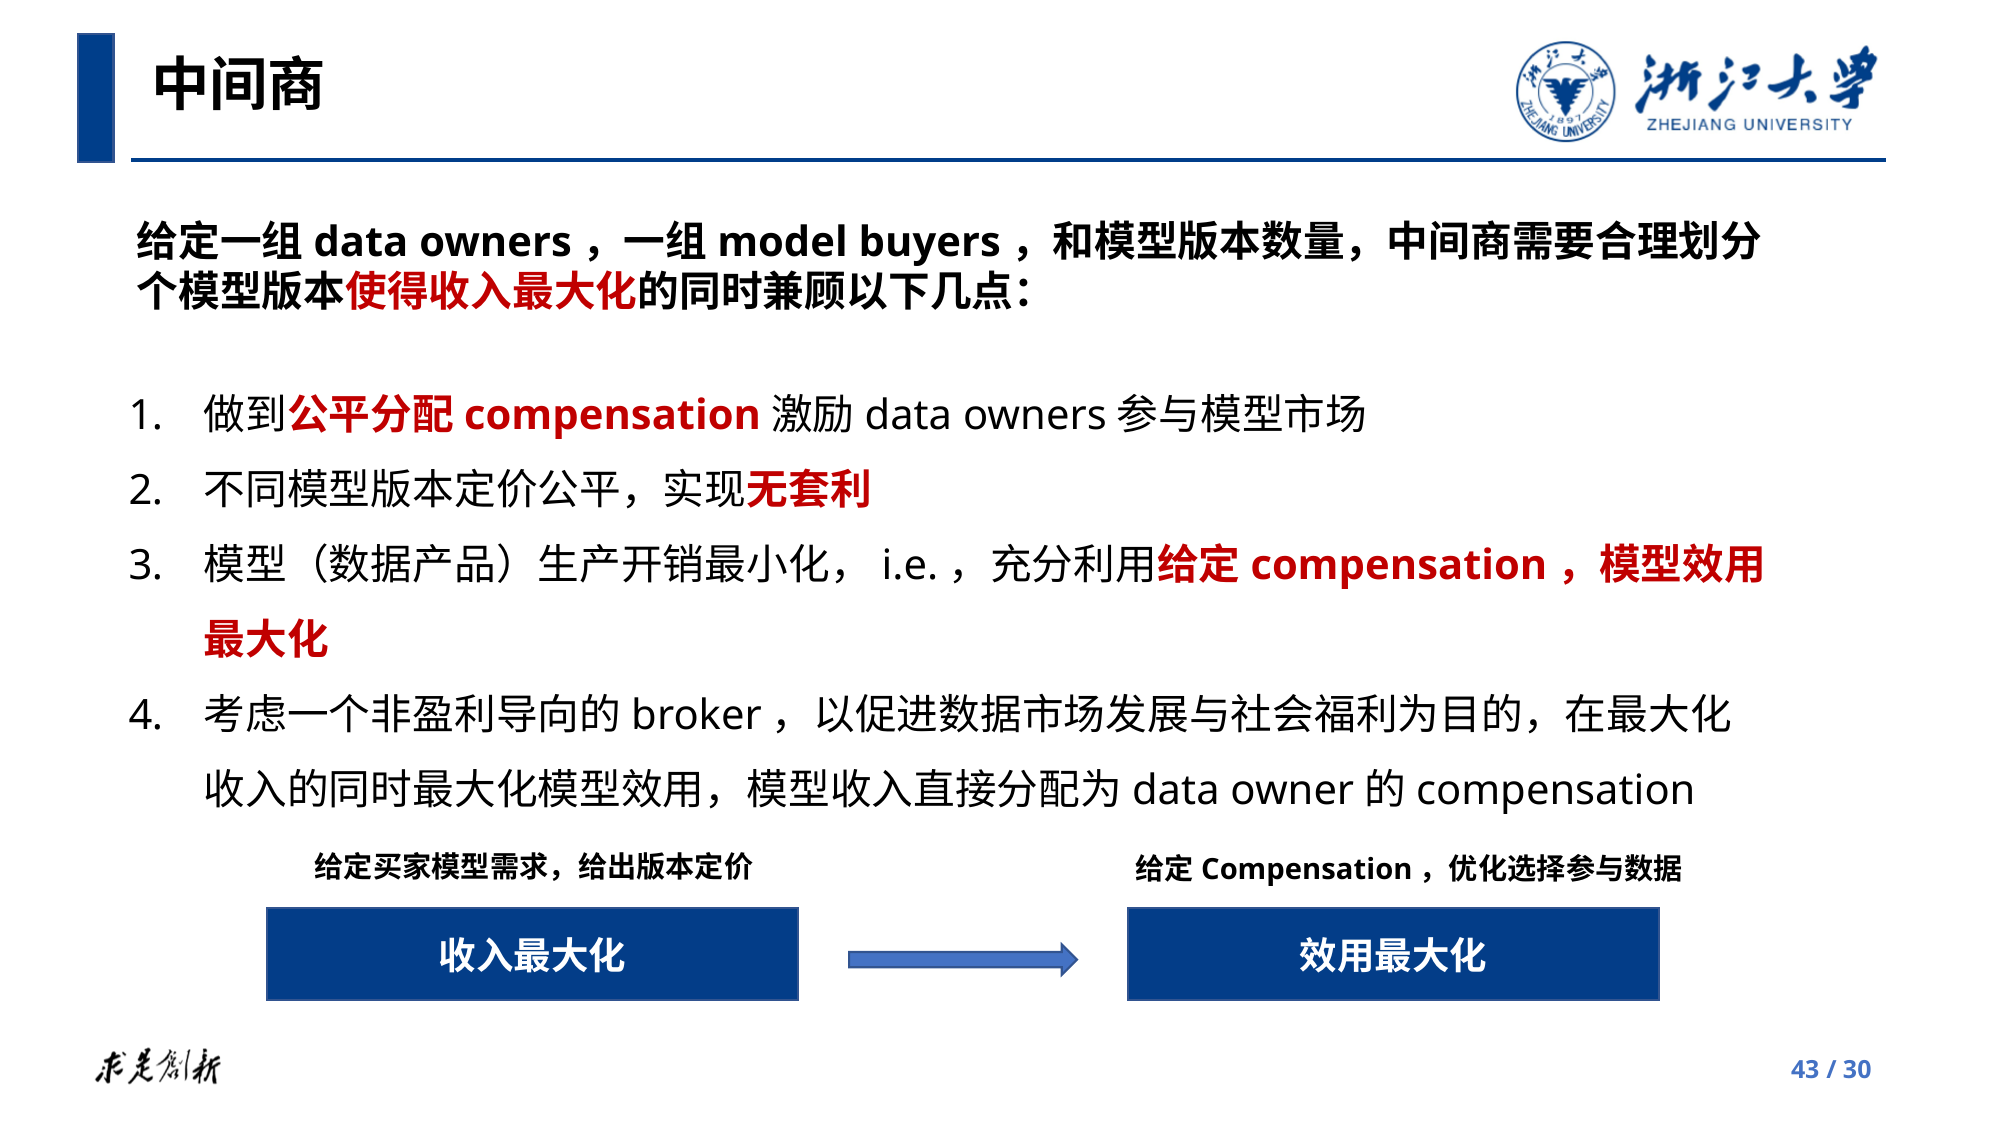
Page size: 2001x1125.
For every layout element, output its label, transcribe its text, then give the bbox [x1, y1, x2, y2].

text_box [848, 941, 1079, 978]
picture [76, 1036, 239, 1096]
text_box 中间商 [0, 39, 477, 210]
text_box 给定买家模型需求，给出版本定价 [299, 840, 910, 891]
text_box 做到公平分配compensation激励data owners参与模型市场 不同模型版本定价公平，实现无套利 模型（数据产品）生产开销最小化，i.e.，充分利用给定compensation，模型效用最大化 考虑一个非盈利导向的broker，以促进数据市场发展与社会福利为目的，在最大化收入的同时最大化模型效用，模型收入直接分配为data owner的compensation [113, 356, 1784, 896]
text_box 效用最大化 [1127, 907, 1660, 1001]
text_box 给定Compensation，优化选择参与数据 [1120, 842, 1716, 893]
text_box 收入最大化 [266, 907, 799, 1001]
picture [1488, 24, 1887, 146]
slide_number / 30 [1548, 1041, 1887, 1101]
